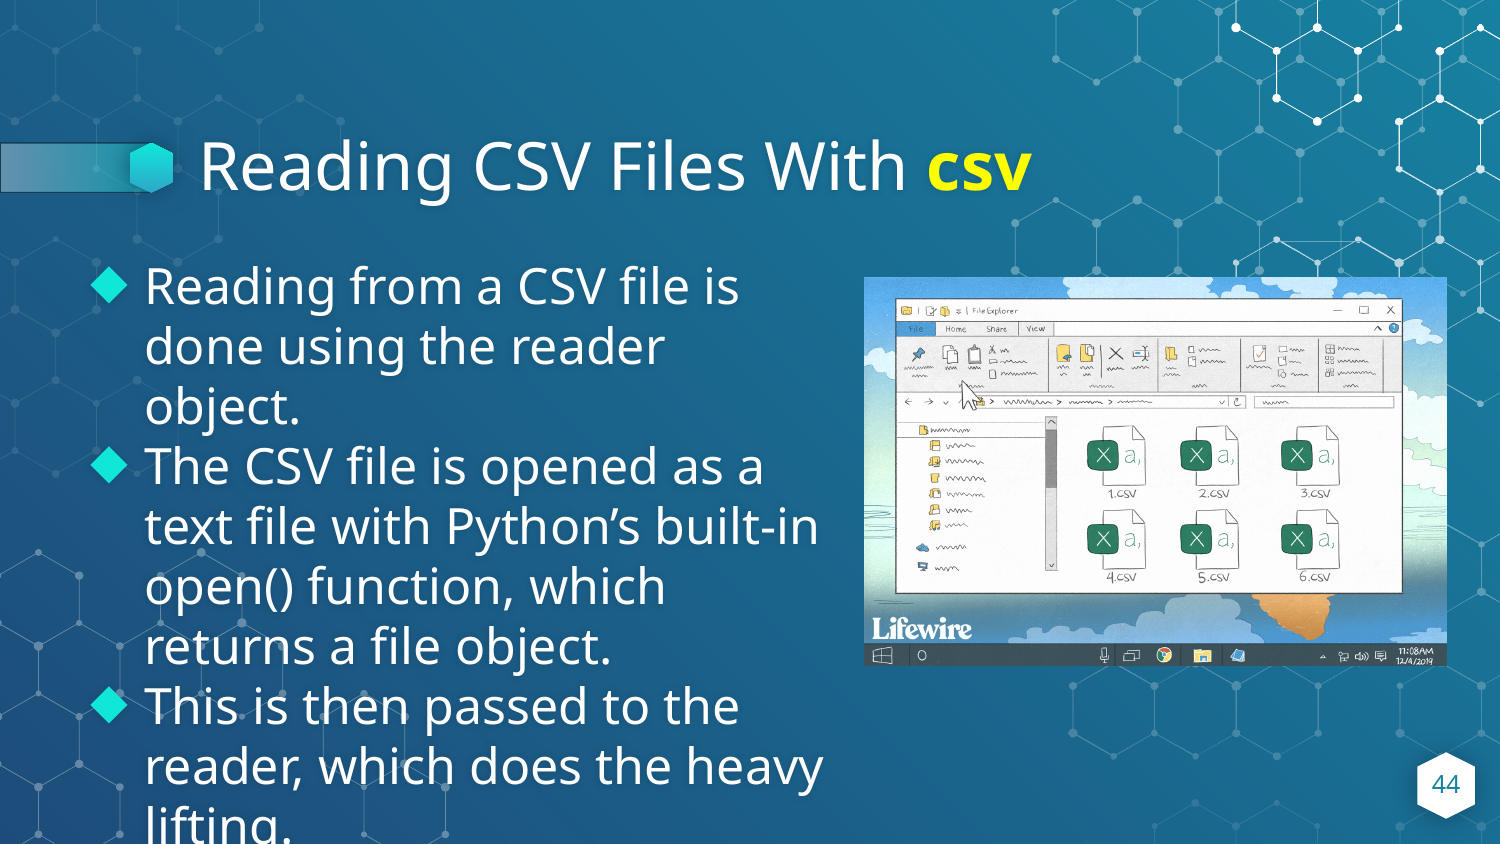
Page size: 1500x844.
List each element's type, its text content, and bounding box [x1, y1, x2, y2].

list Reading from a CSV file is done using the reader object. The CSV file is opened as a text file with Python’s built-in open() function, which returns a file object. This is then passed to the reader, which does the heavy lifting. [69, 254, 837, 753]
slide_number 44 [1417, 752, 1475, 819]
title Reading CSV Files With csv [198, 140, 1302, 198]
picture [864, 277, 1447, 666]
